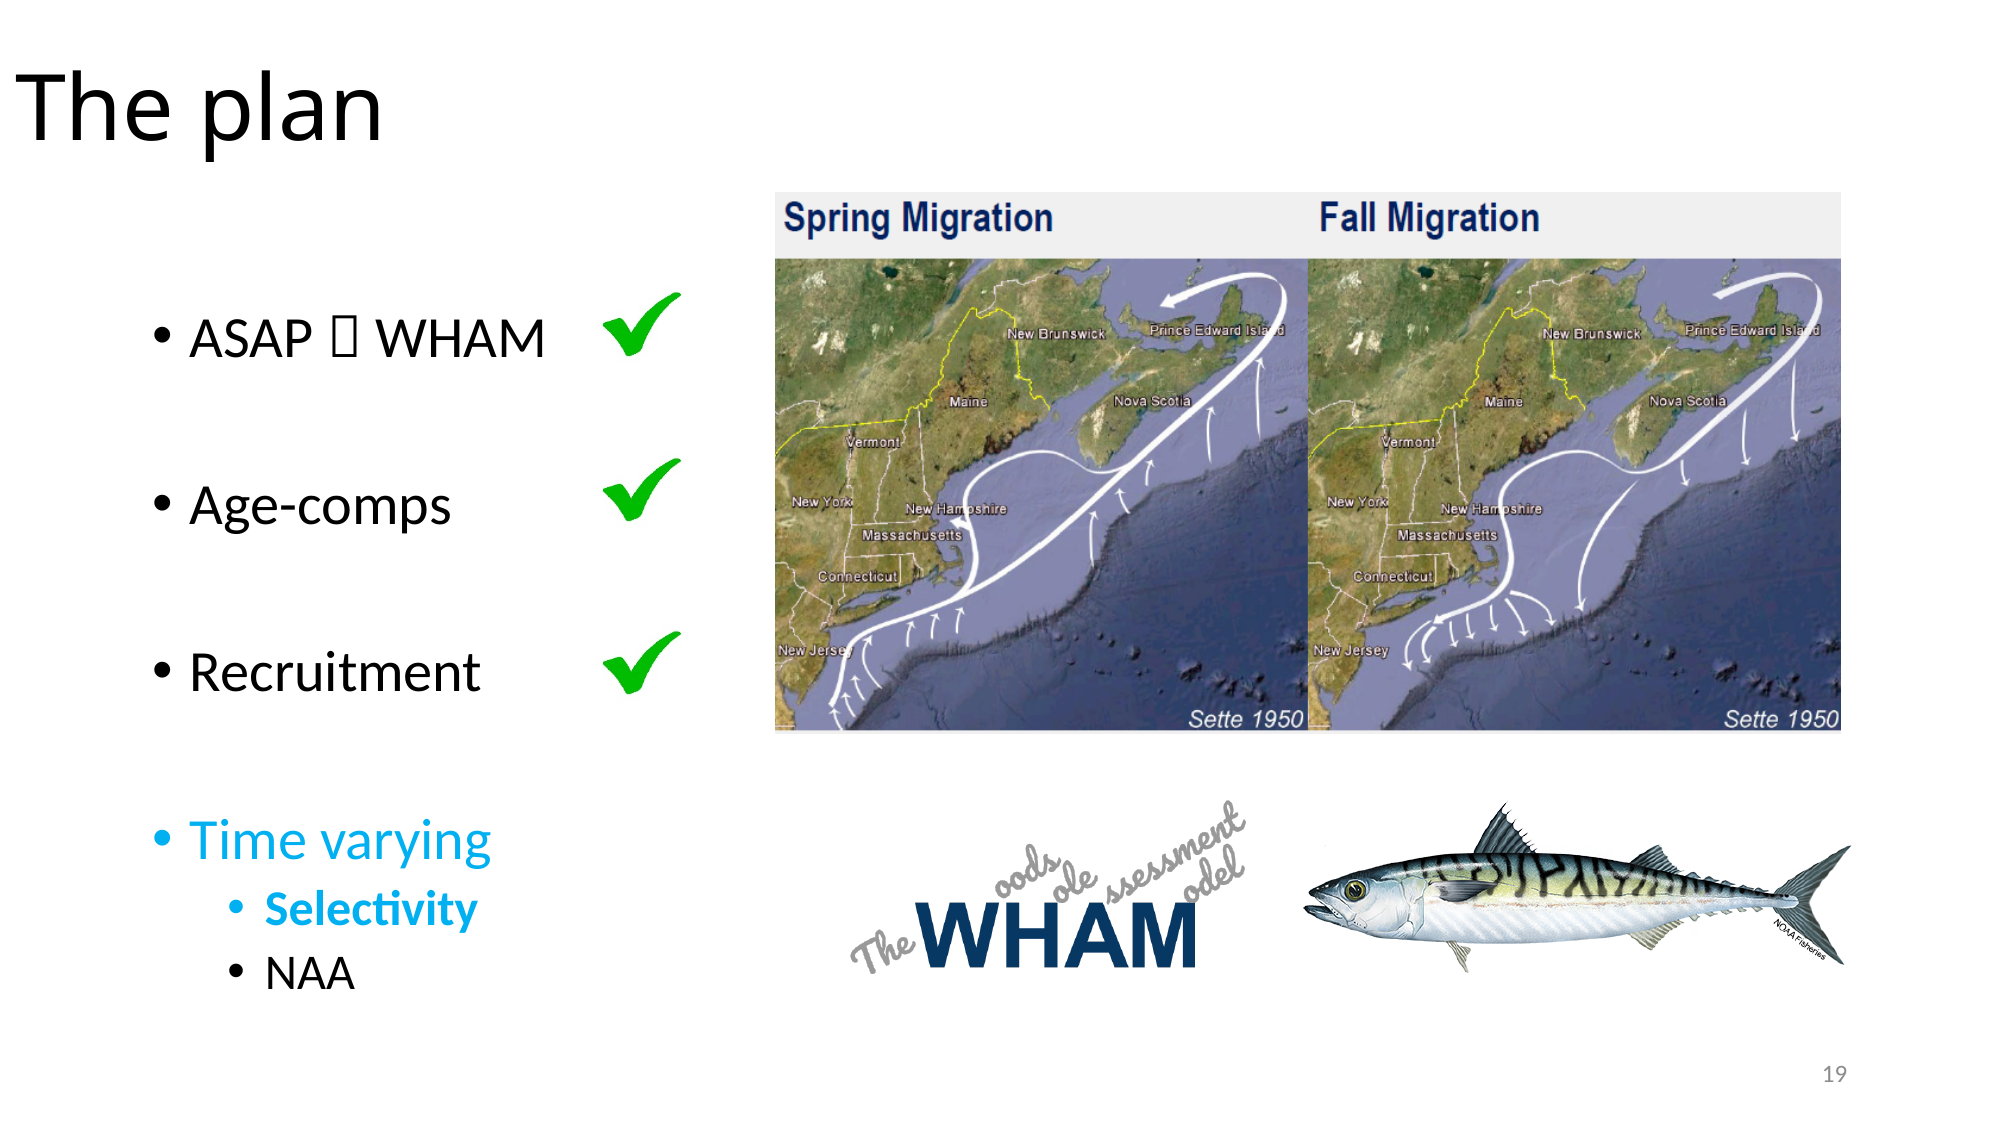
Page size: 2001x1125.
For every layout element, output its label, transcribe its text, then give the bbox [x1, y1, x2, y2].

list ASAP  WHAM Age-comps Recruitment Time varying Selectivity NAA [137, 299, 988, 1014]
picture [838, 790, 1267, 995]
picture [582, 264, 701, 384]
title The plan [0, 1, 1725, 219]
picture [775, 192, 1862, 1083]
picture [582, 603, 701, 722]
picture [582, 430, 701, 549]
slide_number 19 [1412, 1042, 1863, 1103]
